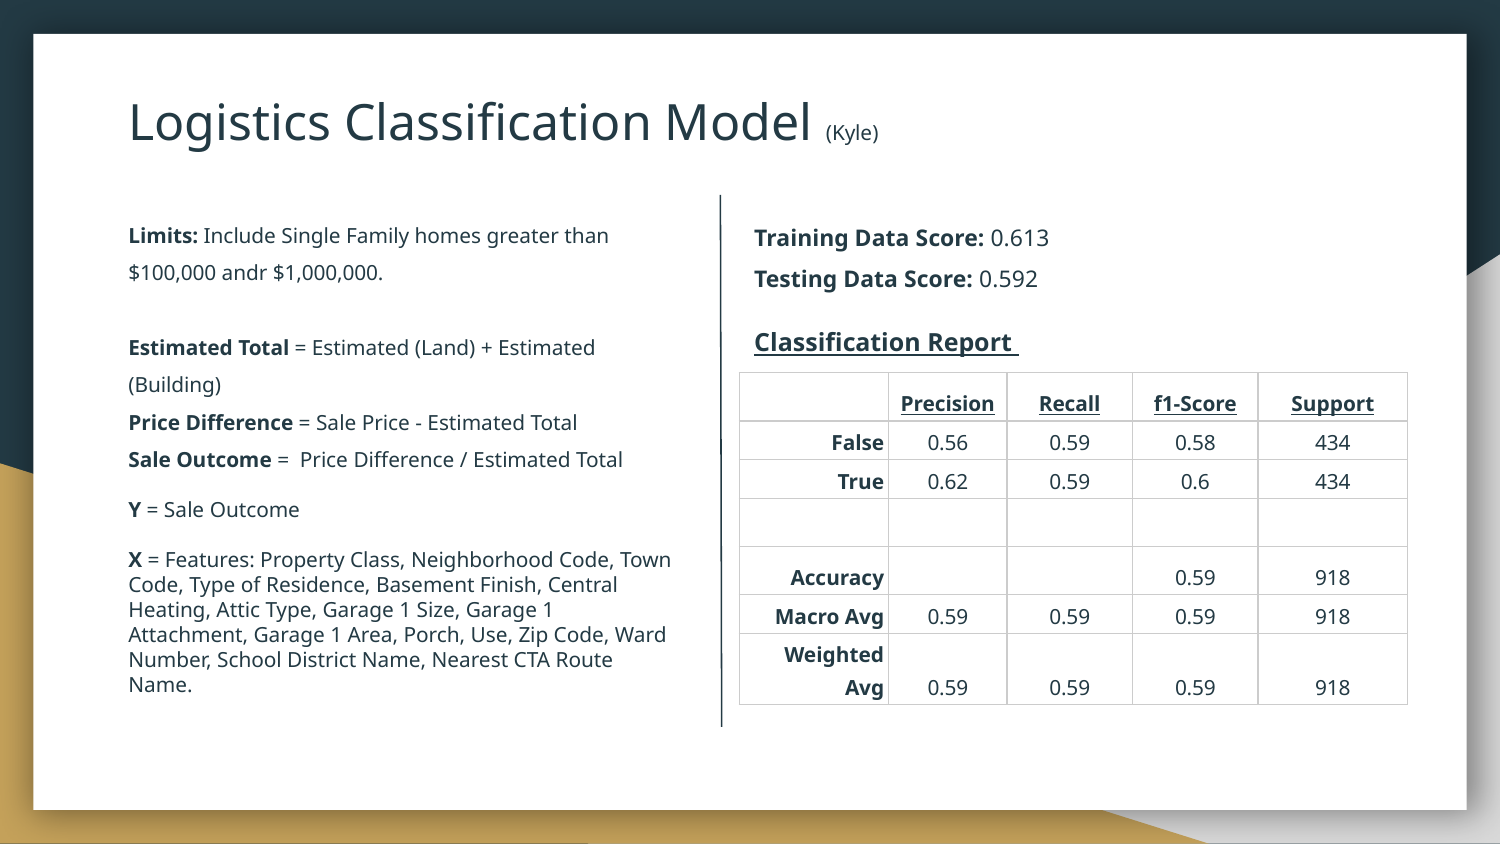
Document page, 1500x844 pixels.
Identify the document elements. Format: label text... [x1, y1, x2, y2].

table_cell 0.59 [1008, 595, 1132, 633]
table_cell 918 [1259, 547, 1407, 594]
title Logistics Classification Model (Kyle) [113, 75, 1342, 207]
table_cell 0.59 [1008, 460, 1132, 498]
text_box Classification Report [739, 311, 1355, 373]
table_cell 0.59 [889, 634, 1006, 704]
table_cell Accuracy [740, 547, 888, 594]
table_cell 434 [1259, 460, 1407, 498]
table_cell 918 [1259, 634, 1407, 704]
table_cell 0.58 [1133, 422, 1257, 459]
table_cell [889, 499, 1006, 546]
table_cell 0.59 [1008, 634, 1132, 704]
table_header Support [1259, 373, 1407, 420]
table_header f1-Score [1133, 373, 1257, 420]
table_header Recall [1008, 373, 1132, 420]
table_cell 0.59 [889, 595, 1006, 633]
table_header Precision [889, 373, 1006, 420]
table_cell 0.56 [889, 422, 1006, 459]
table_header [740, 373, 888, 420]
text_box Limits: Include Single Family homes greater than $100,000 andr $1,000,000. Estimated Total = Estimated (Land) + Estimated (Building) Price Difference = Sale Price - Estimated Total Sale Outcome = Price Difference / Estimated Total Y = Sale Outcome X = Features: Property Class, Neighborhood Code, Town Code, Type of Residence, Basement Finish, Central Heating, Attic Type, Garage 1 Size, Garage 1 Attachment, Garage 1 Area, Porch, Use, Zip Code, Ward Number, School District Name, Nearest CTA Route Name. ≈ [113, 194, 693, 727]
table_cell 0.59 [1133, 595, 1257, 633]
table_cell 0.59 [1008, 422, 1132, 459]
table_cell [740, 499, 888, 546]
table_cell [1259, 499, 1407, 546]
table_cell Weighted Avg [740, 634, 888, 704]
table_cell False [740, 422, 888, 459]
table_cell 434 [1259, 422, 1407, 459]
table_cell [1008, 547, 1132, 594]
table_cell 0.59 [1133, 547, 1257, 594]
table_cell [1008, 499, 1132, 546]
table_cell 0.59 [1133, 634, 1257, 704]
table_cell 0.6 [1133, 460, 1257, 498]
table_cell 918 [1259, 595, 1407, 633]
table_cell [889, 547, 1006, 594]
table_cell [1133, 499, 1257, 546]
table_cell Macro Avg [740, 595, 888, 633]
table_cell 0.62 [889, 460, 1006, 498]
text_box Training Data Score: 0.613 Testing Data Score: 0.592 [739, 194, 1408, 308]
table_cell True [740, 460, 888, 498]
